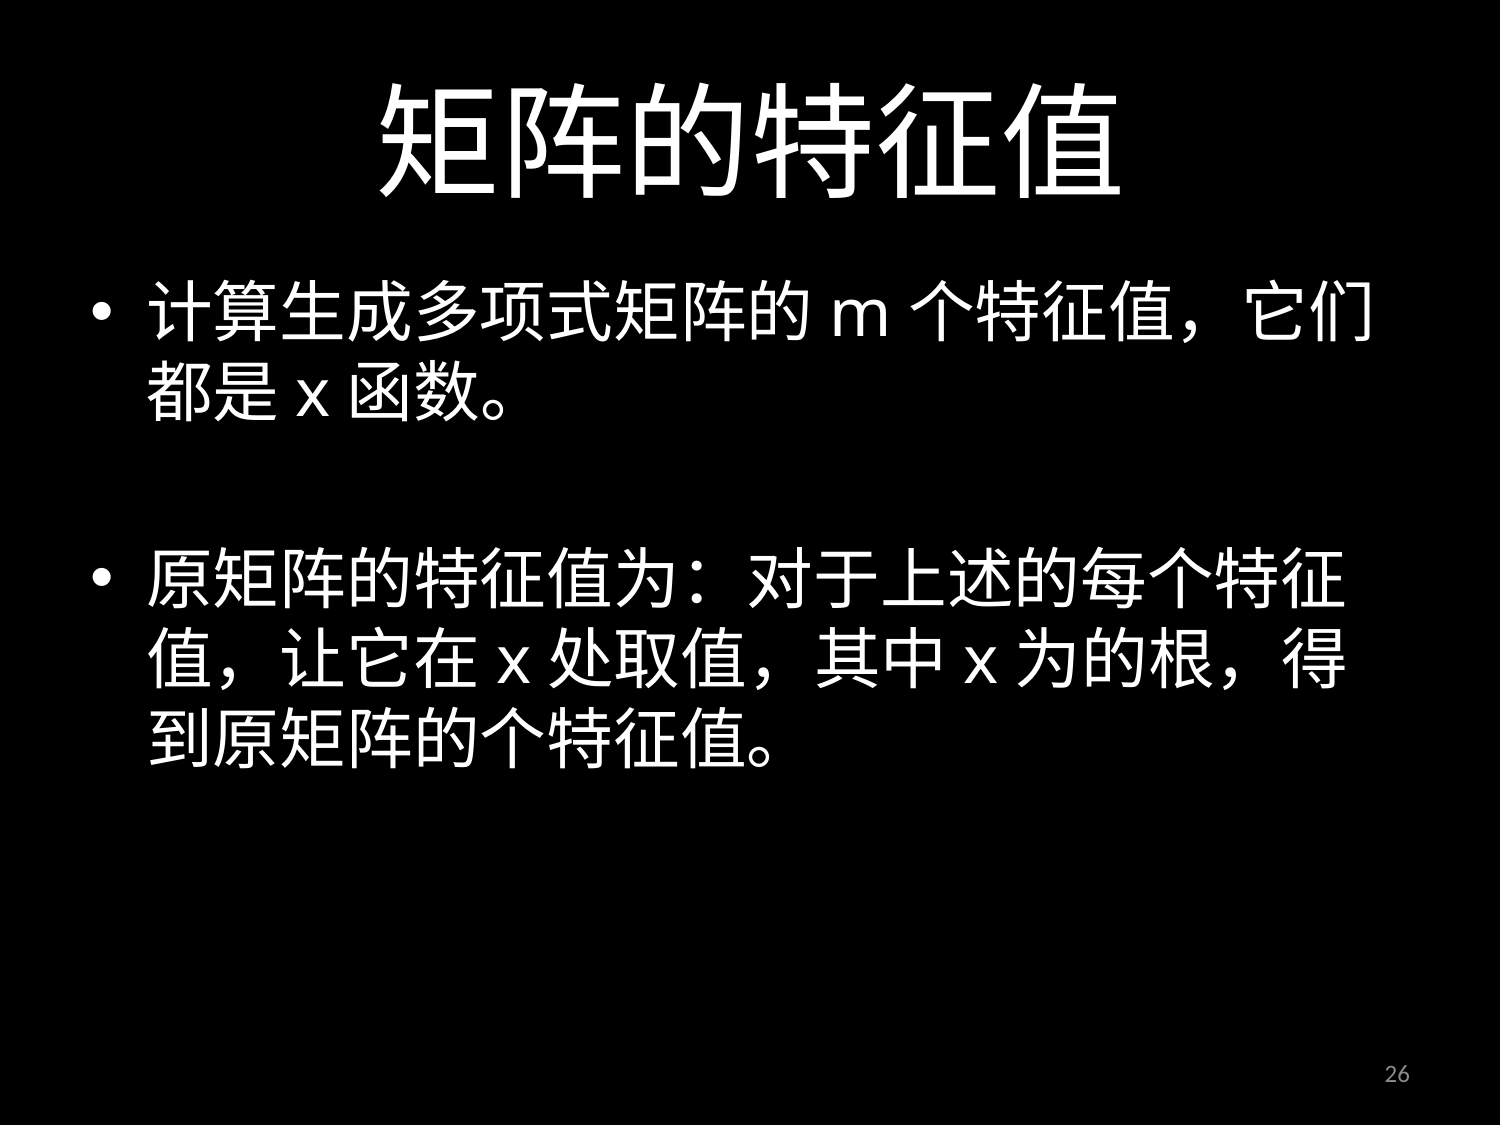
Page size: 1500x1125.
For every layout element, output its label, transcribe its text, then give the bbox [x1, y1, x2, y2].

title 矩阵的特征值 [75, 45, 1425, 233]
slide_number 26 [1074, 1042, 1425, 1103]
